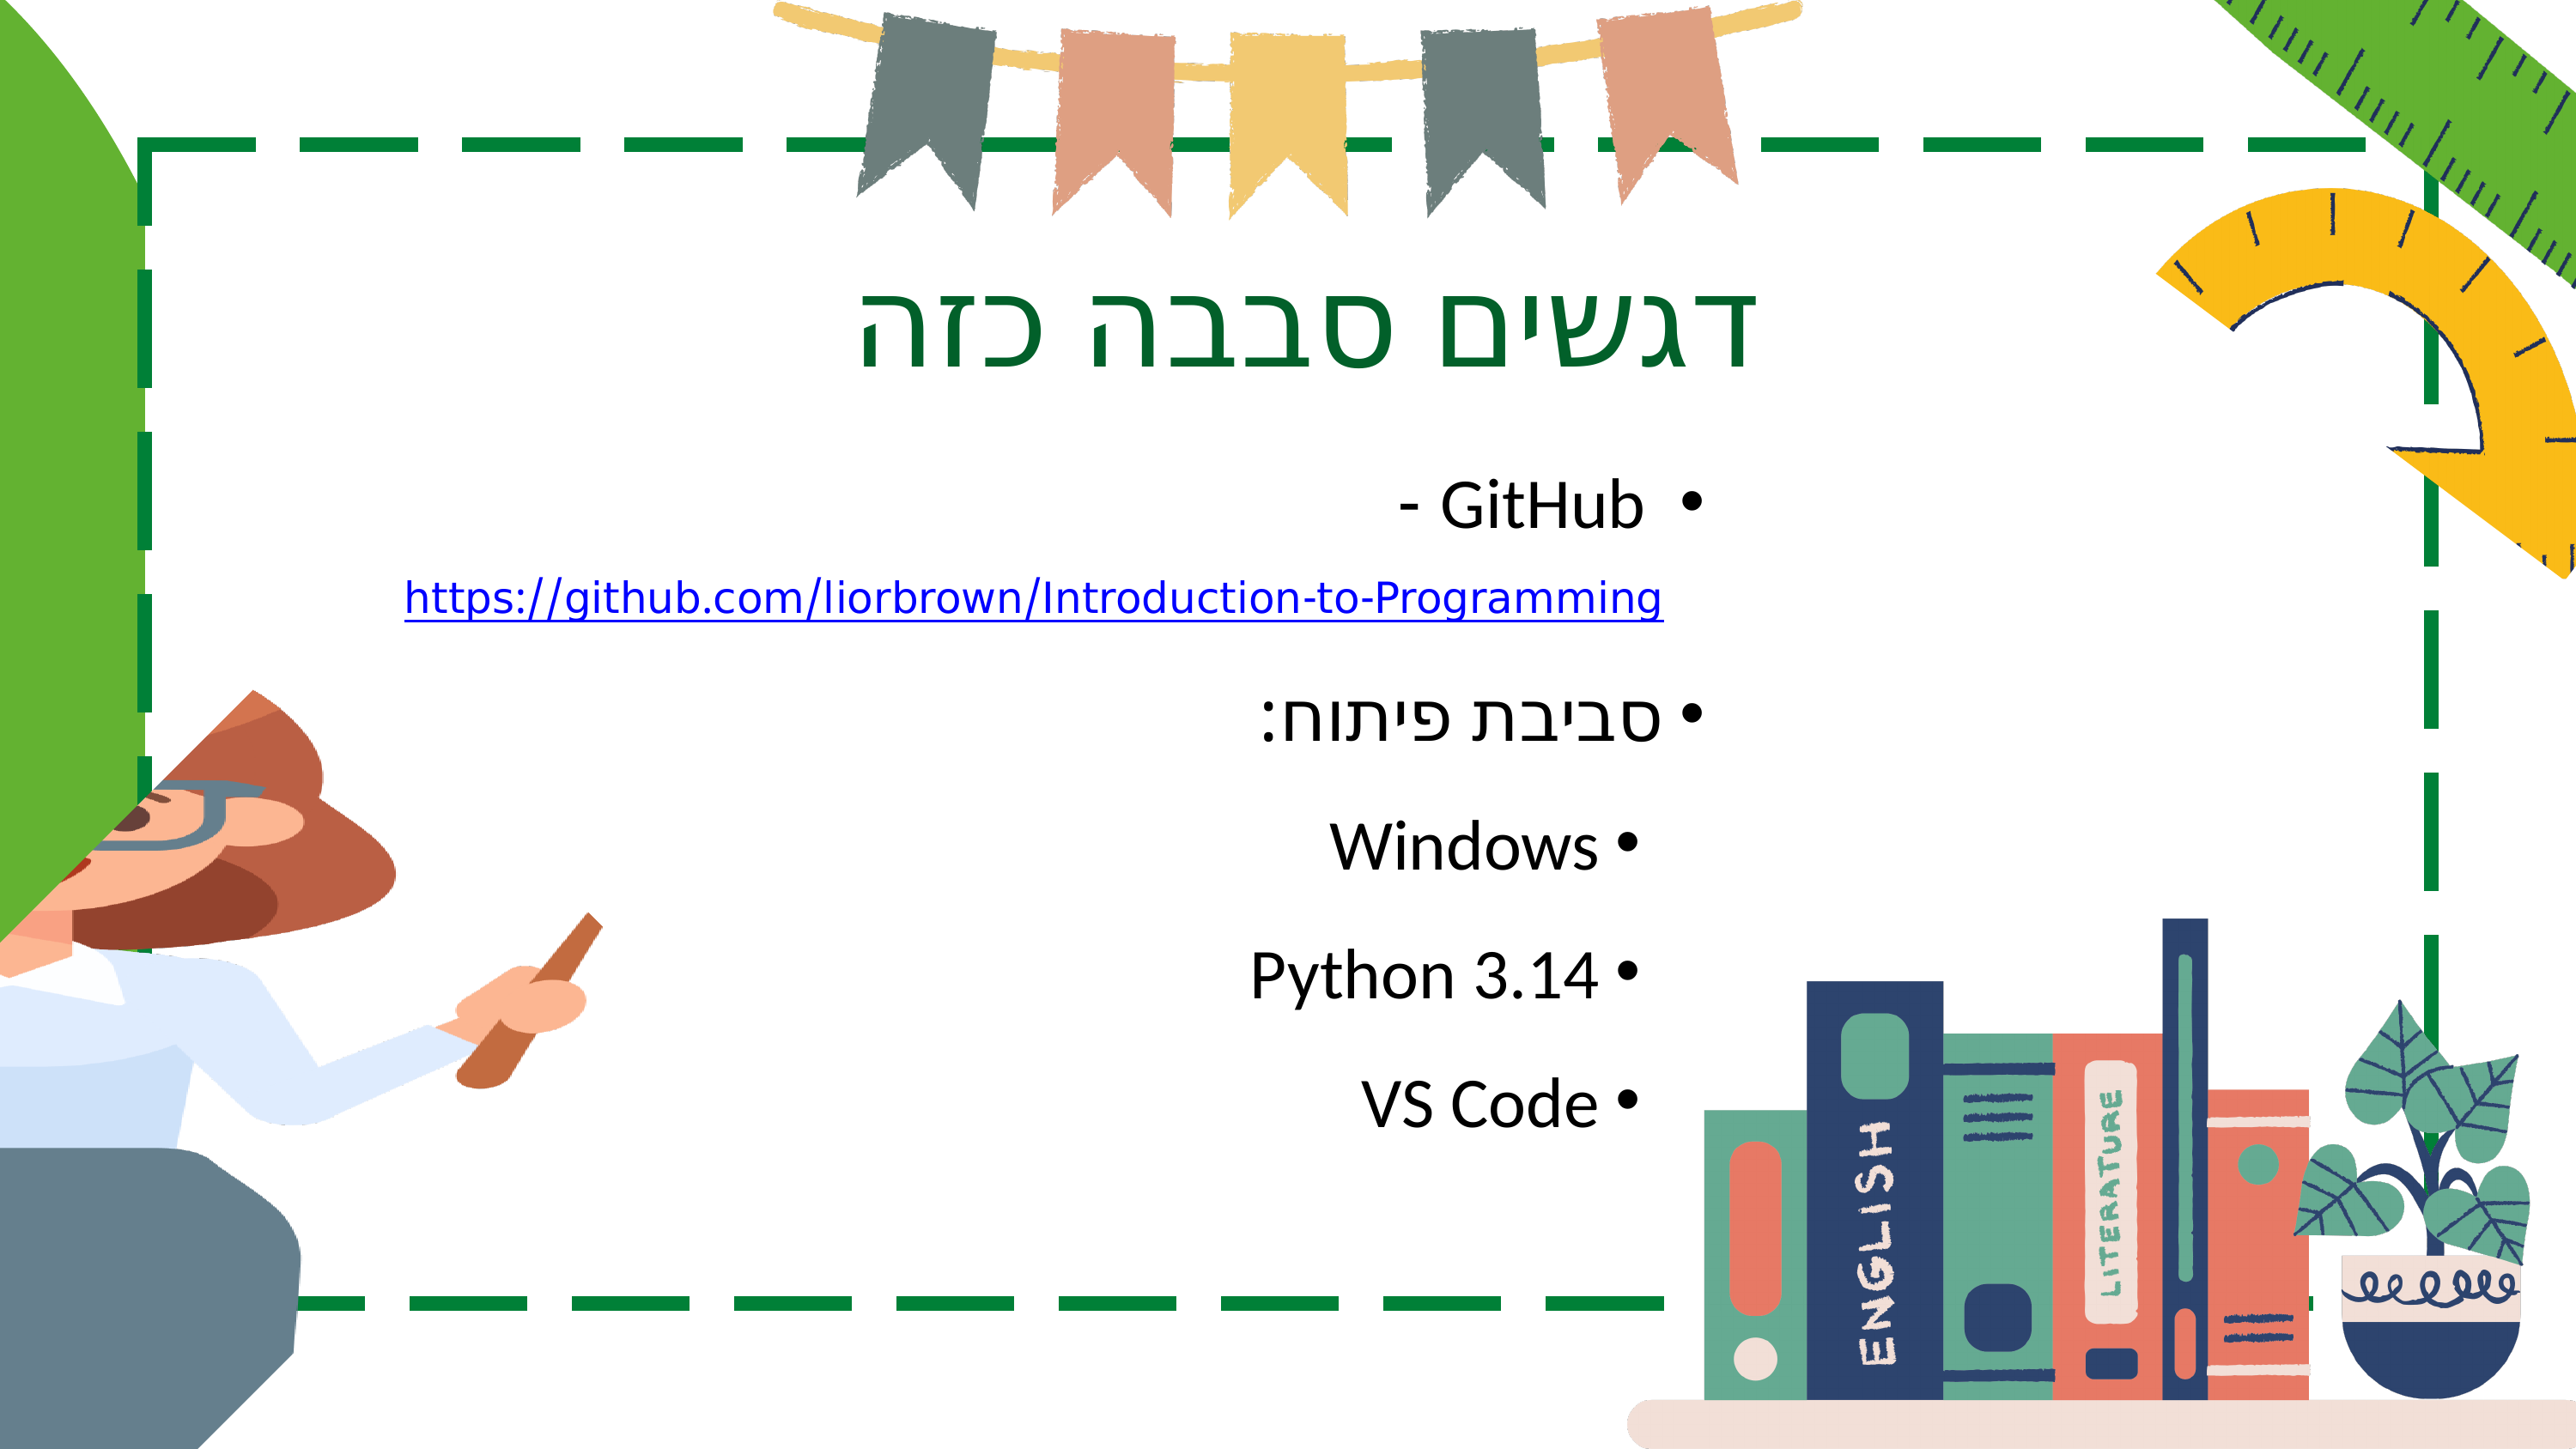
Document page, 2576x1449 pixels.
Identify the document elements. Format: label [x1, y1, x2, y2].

text_box [274, 1312, 336, 1373]
text_box [772, 0, 1803, 122]
text_box [2112, 0, 2576, 581]
text_box [1627, 919, 2576, 1449]
text_box [0, 0, 270, 1449]
text_box [144, 124, 2432, 1304]
